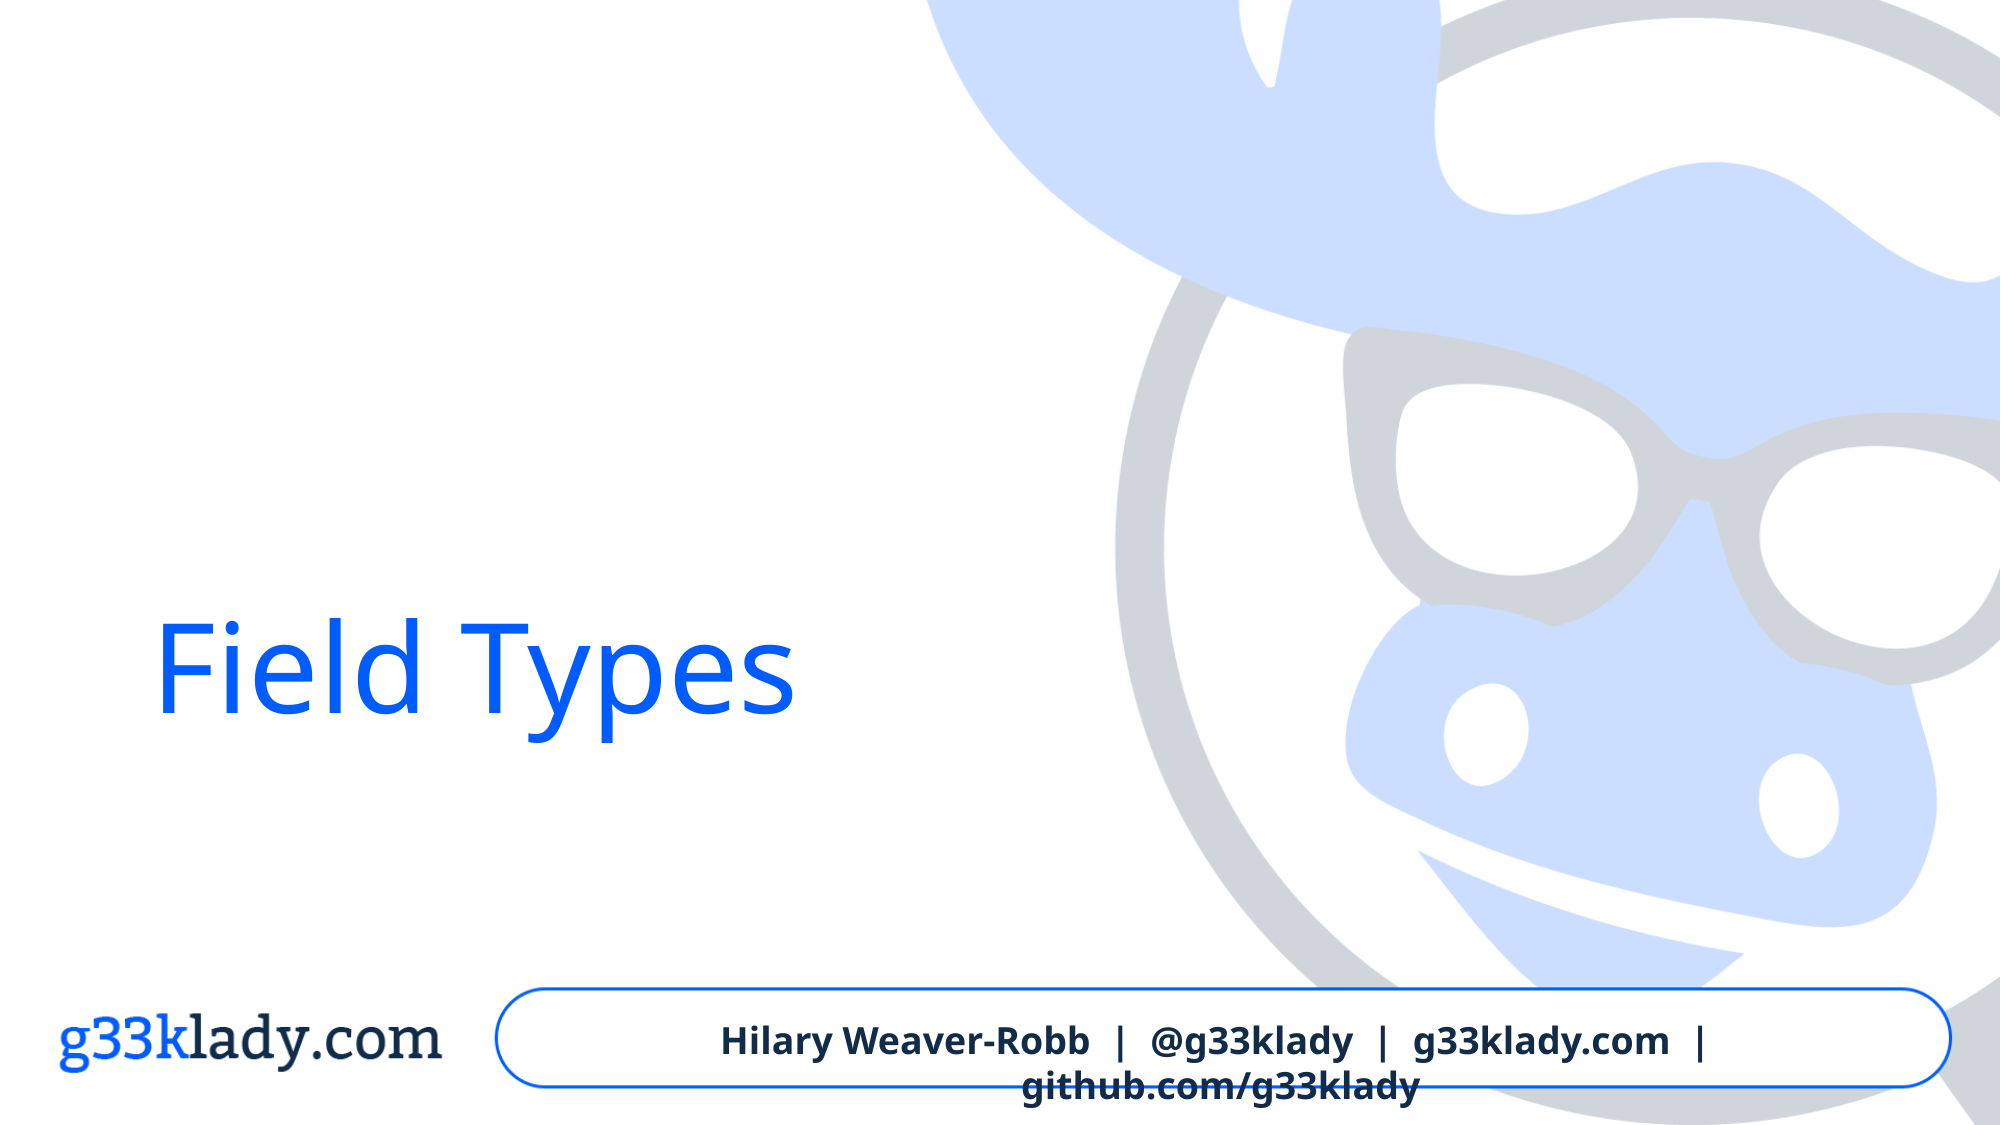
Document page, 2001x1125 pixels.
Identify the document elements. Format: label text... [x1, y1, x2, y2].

picture [0, 0, 2000, 1125]
title Field Types [136, 280, 1862, 749]
footer Hilary Weaver-Robb | @g33klady | g33klady.com | github.com/g33klady [544, 1009, 1897, 1070]
